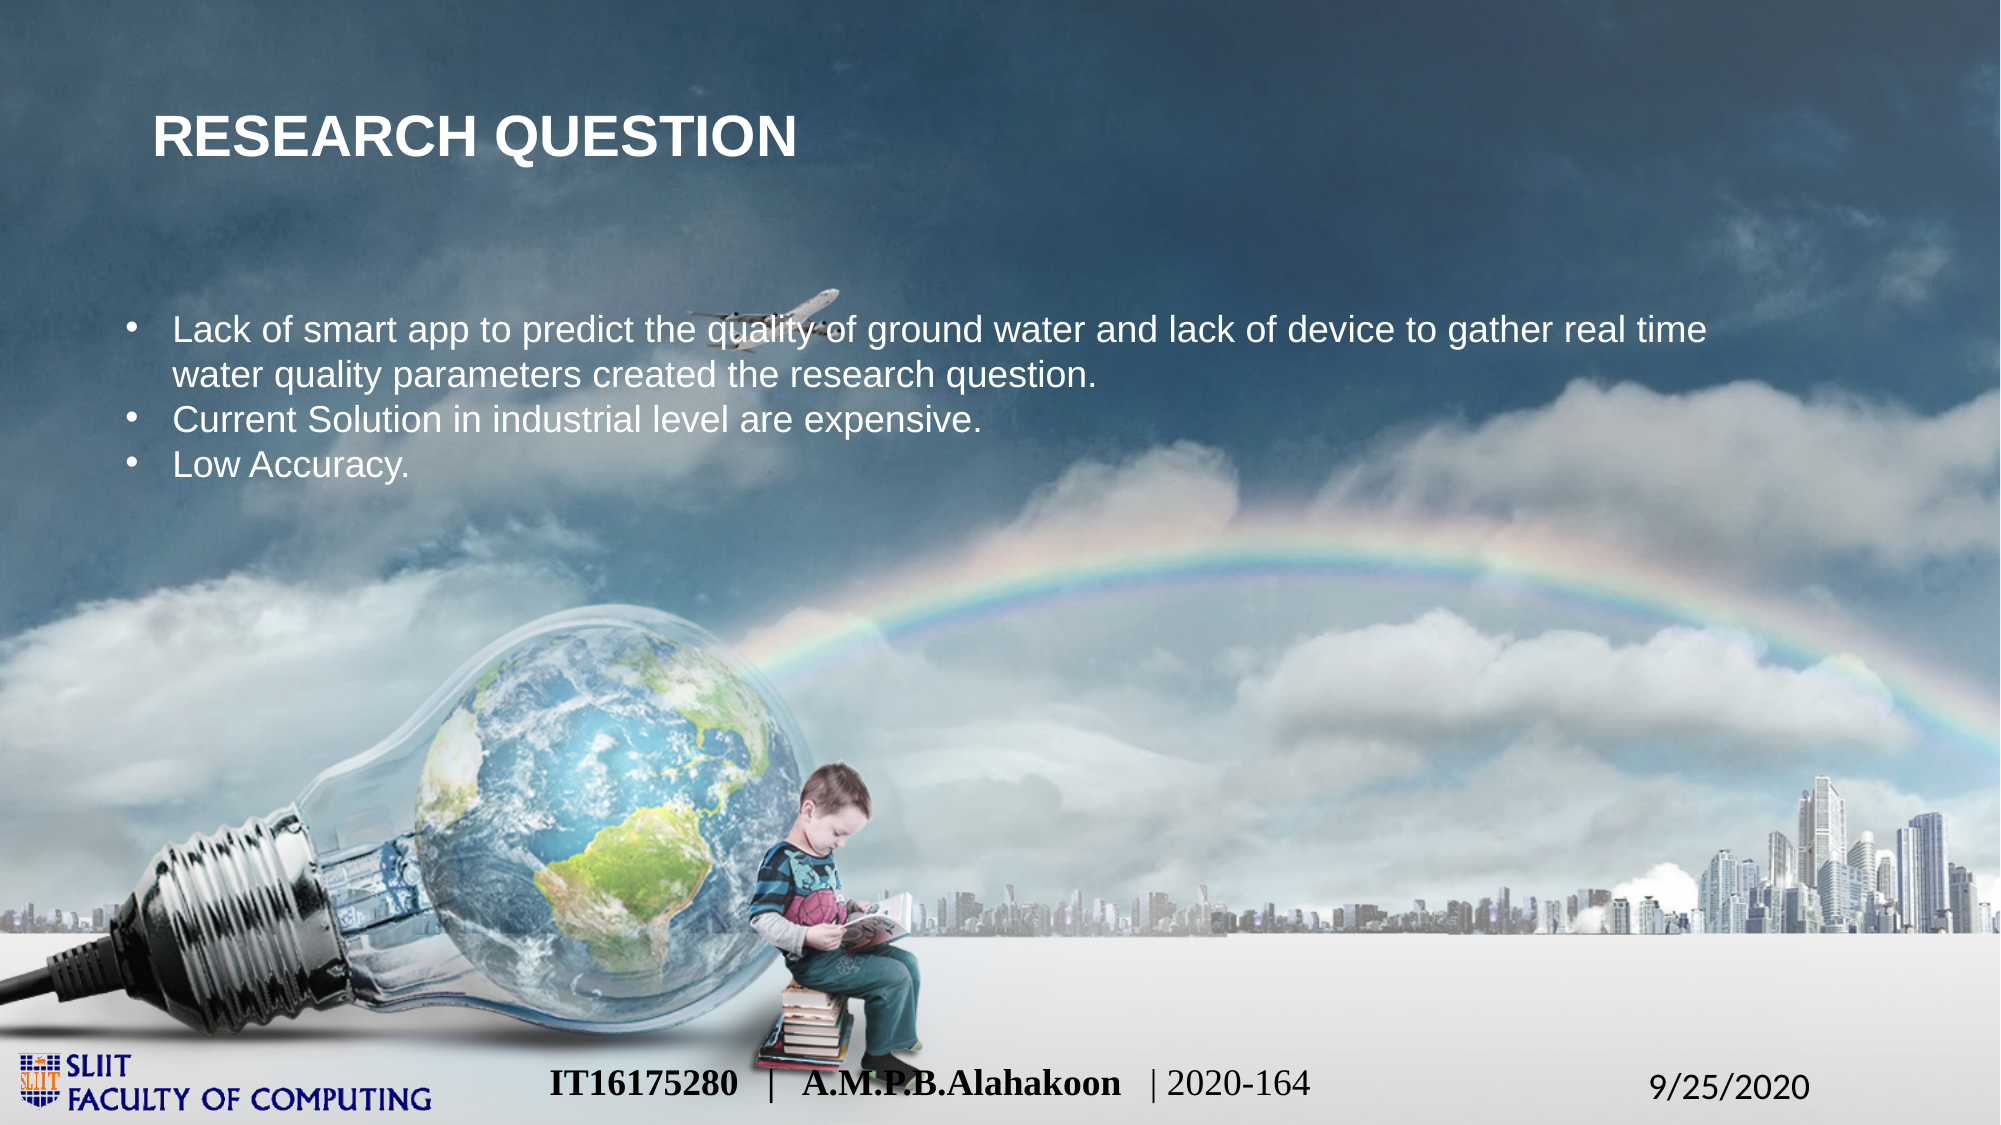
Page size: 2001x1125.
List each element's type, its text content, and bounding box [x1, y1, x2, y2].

text_box IT16175280 | A.M.P.B.Alahakoon | 2020-164 [534, 1076, 1535, 1111]
text_box Lack of smart app to predict the quality of ground water and lack of device to gather real time water quality parameters created the research question. Current Solution in industrial level are expensive. Low Accuracy. [110, 316, 1811, 563]
picture [0, 0, 2001, 1125]
text_box 9/25/2020 [1633, 1054, 1838, 1115]
text_box RESEARCH QUESTION [137, 10, 1838, 257]
